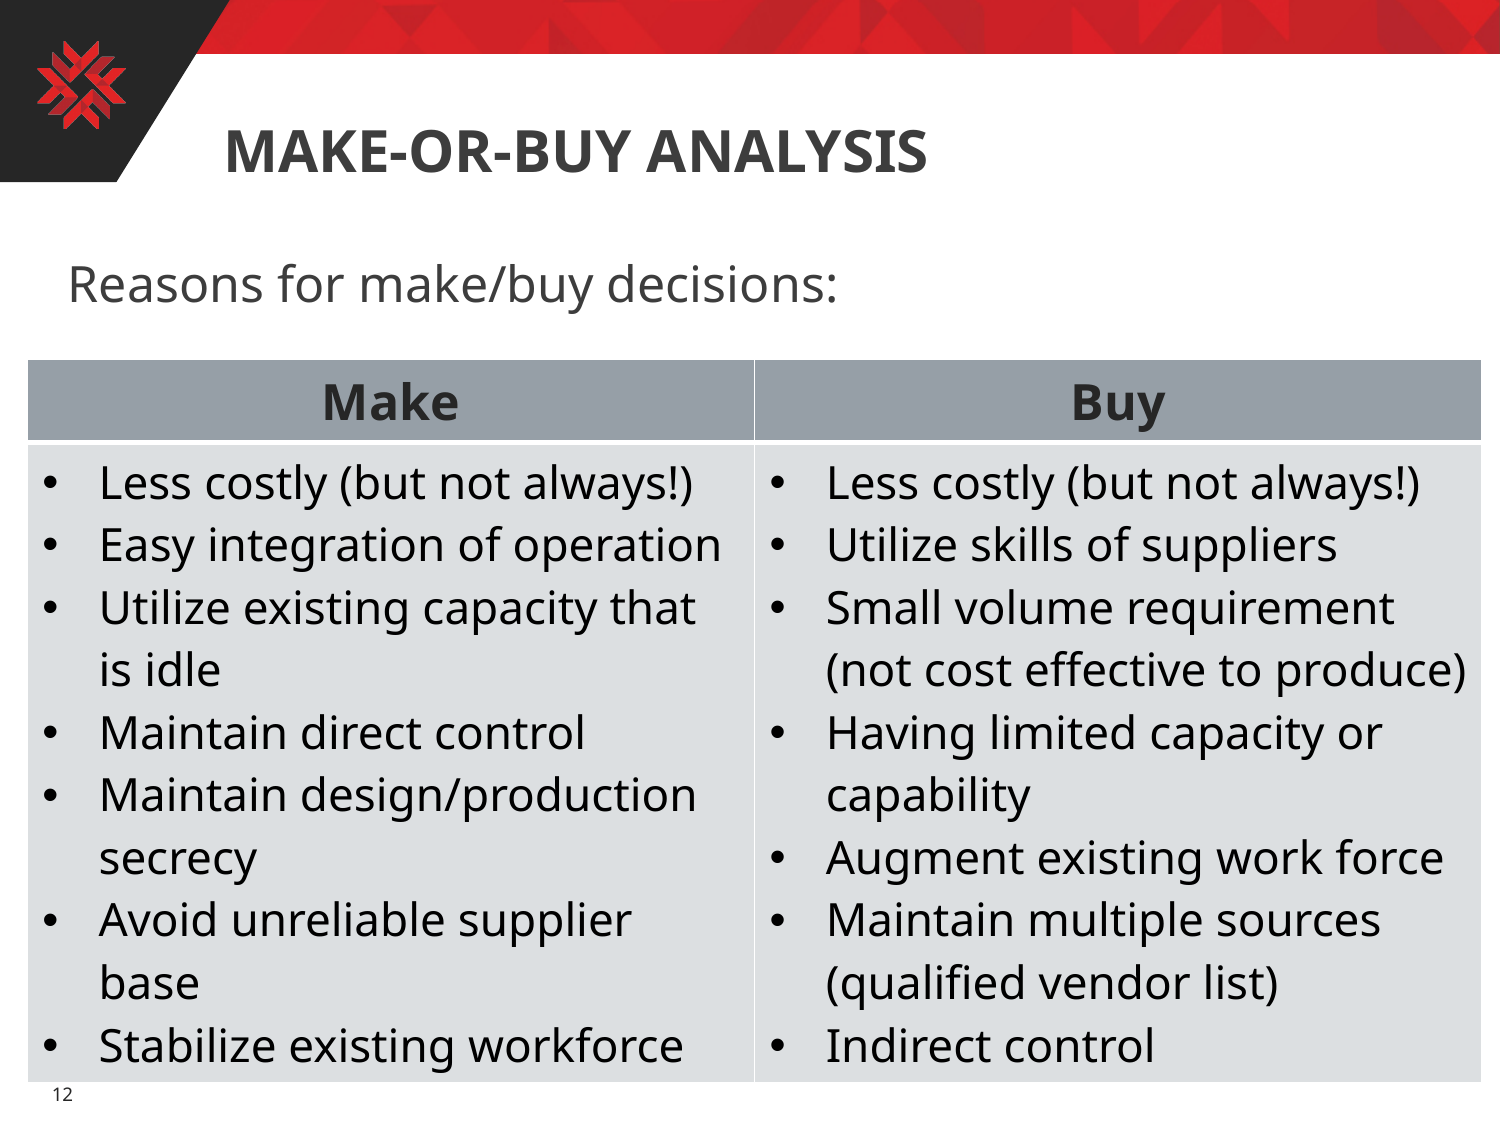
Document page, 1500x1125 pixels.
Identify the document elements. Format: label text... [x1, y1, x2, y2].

table_header Make [28, 360, 754, 440]
table_header Buy [755, 360, 1481, 440]
list Reasons for make/buy decisions: [52, 244, 1364, 323]
picture [37, 41, 132, 129]
table_cell Less costly (but not always!) Utilize skills of suppliers Small volume requirement (not cost effective to produce) Having limited capacity or capability Augment existing work force Maintain multiple sources (qualified vendor list) Indirect control [755, 445, 1481, 1082]
title Make-or-buy analysis [208, 64, 1497, 193]
slide_number 12 [0, 1065, 126, 1125]
table_cell Less costly (but not always!) Easy integration of operation Utilize existing capacity that is idle Maintain direct control Maintain design/production secrecy Avoid unreliable supplier base Stabilize existing workforce [28, 445, 754, 1082]
picture [197, 0, 1500, 54]
